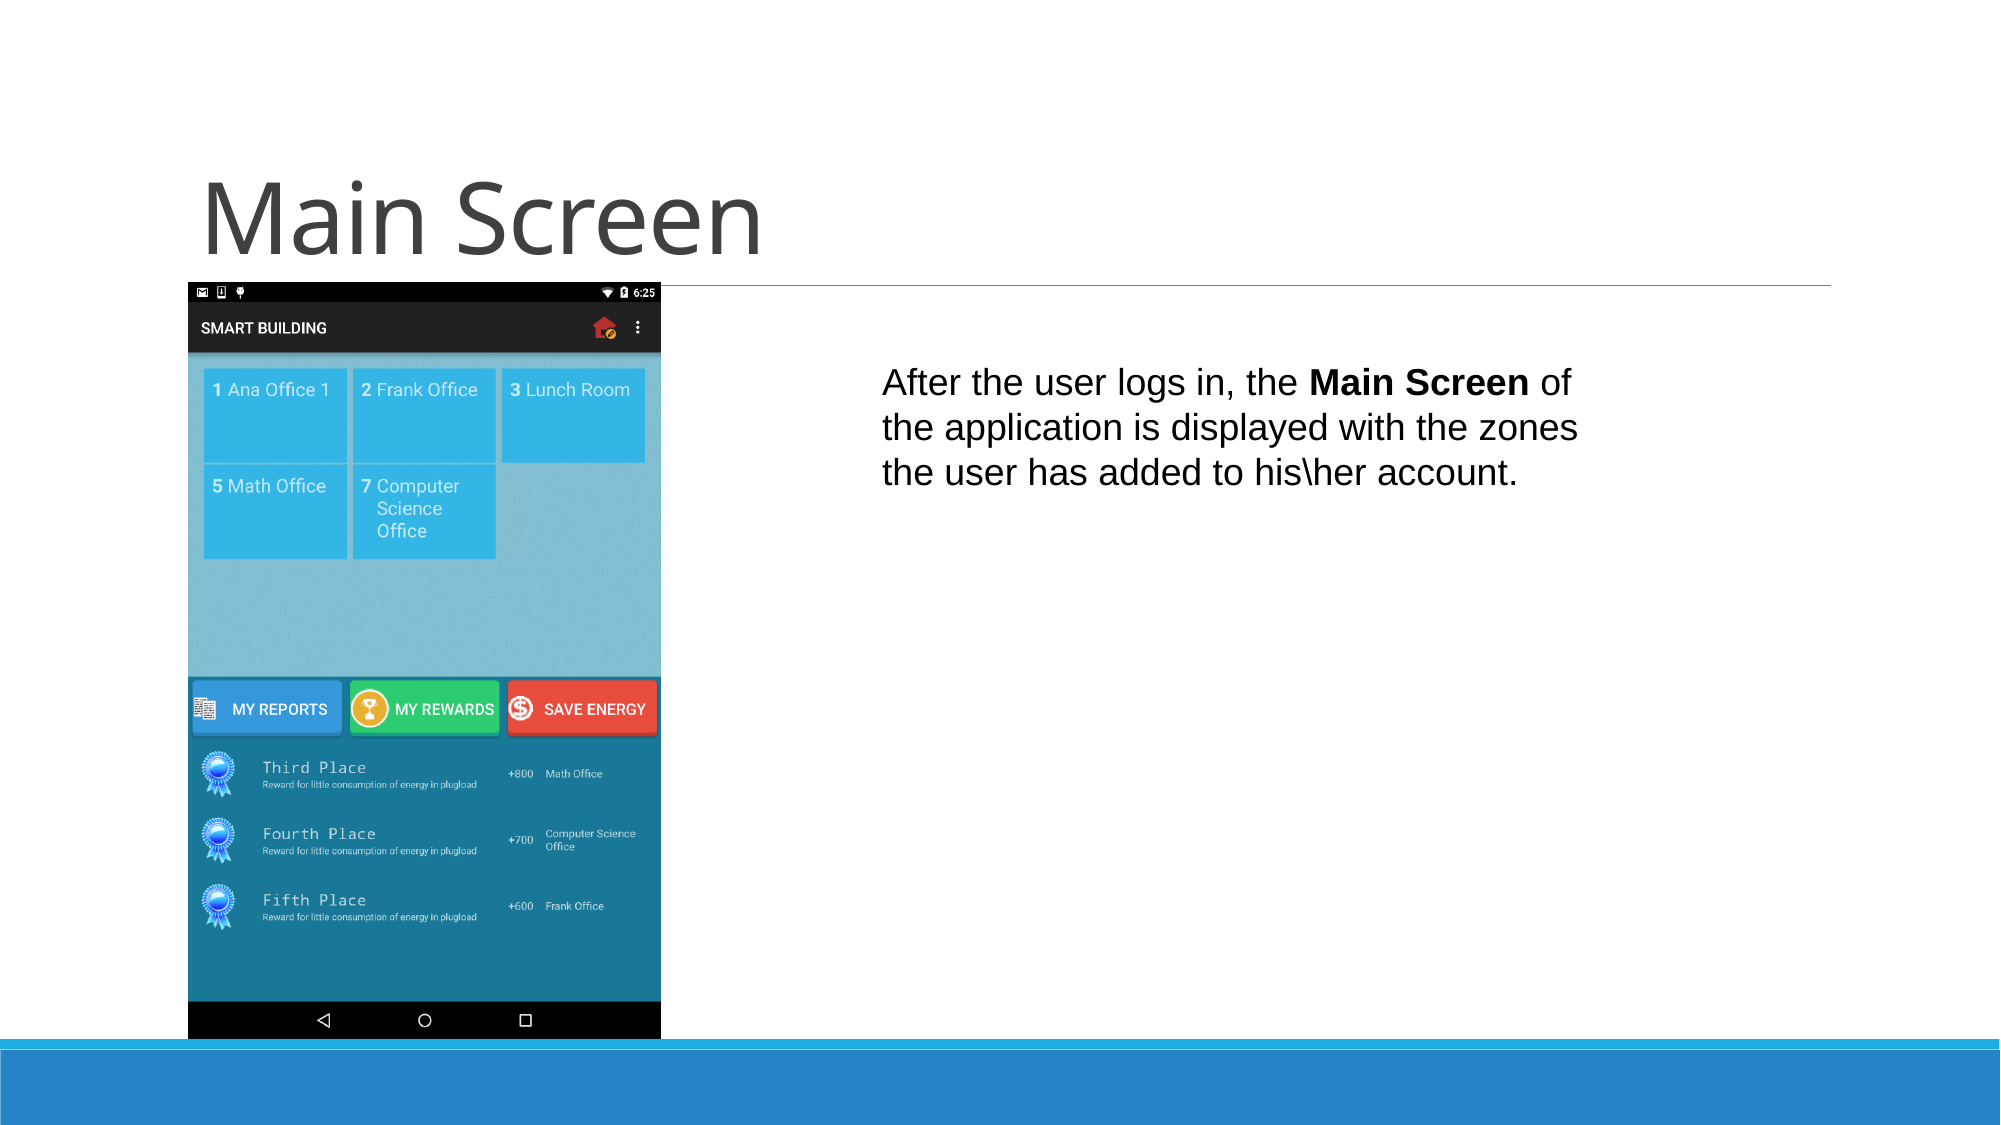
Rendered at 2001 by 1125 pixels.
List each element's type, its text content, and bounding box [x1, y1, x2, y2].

text_box After the user logs in, the Main Screen of the application is displayed with the zones the user has added to his\her account. [867, 350, 1621, 500]
title Main Screen [184, 44, 1835, 283]
picture [187, 282, 662, 1040]
